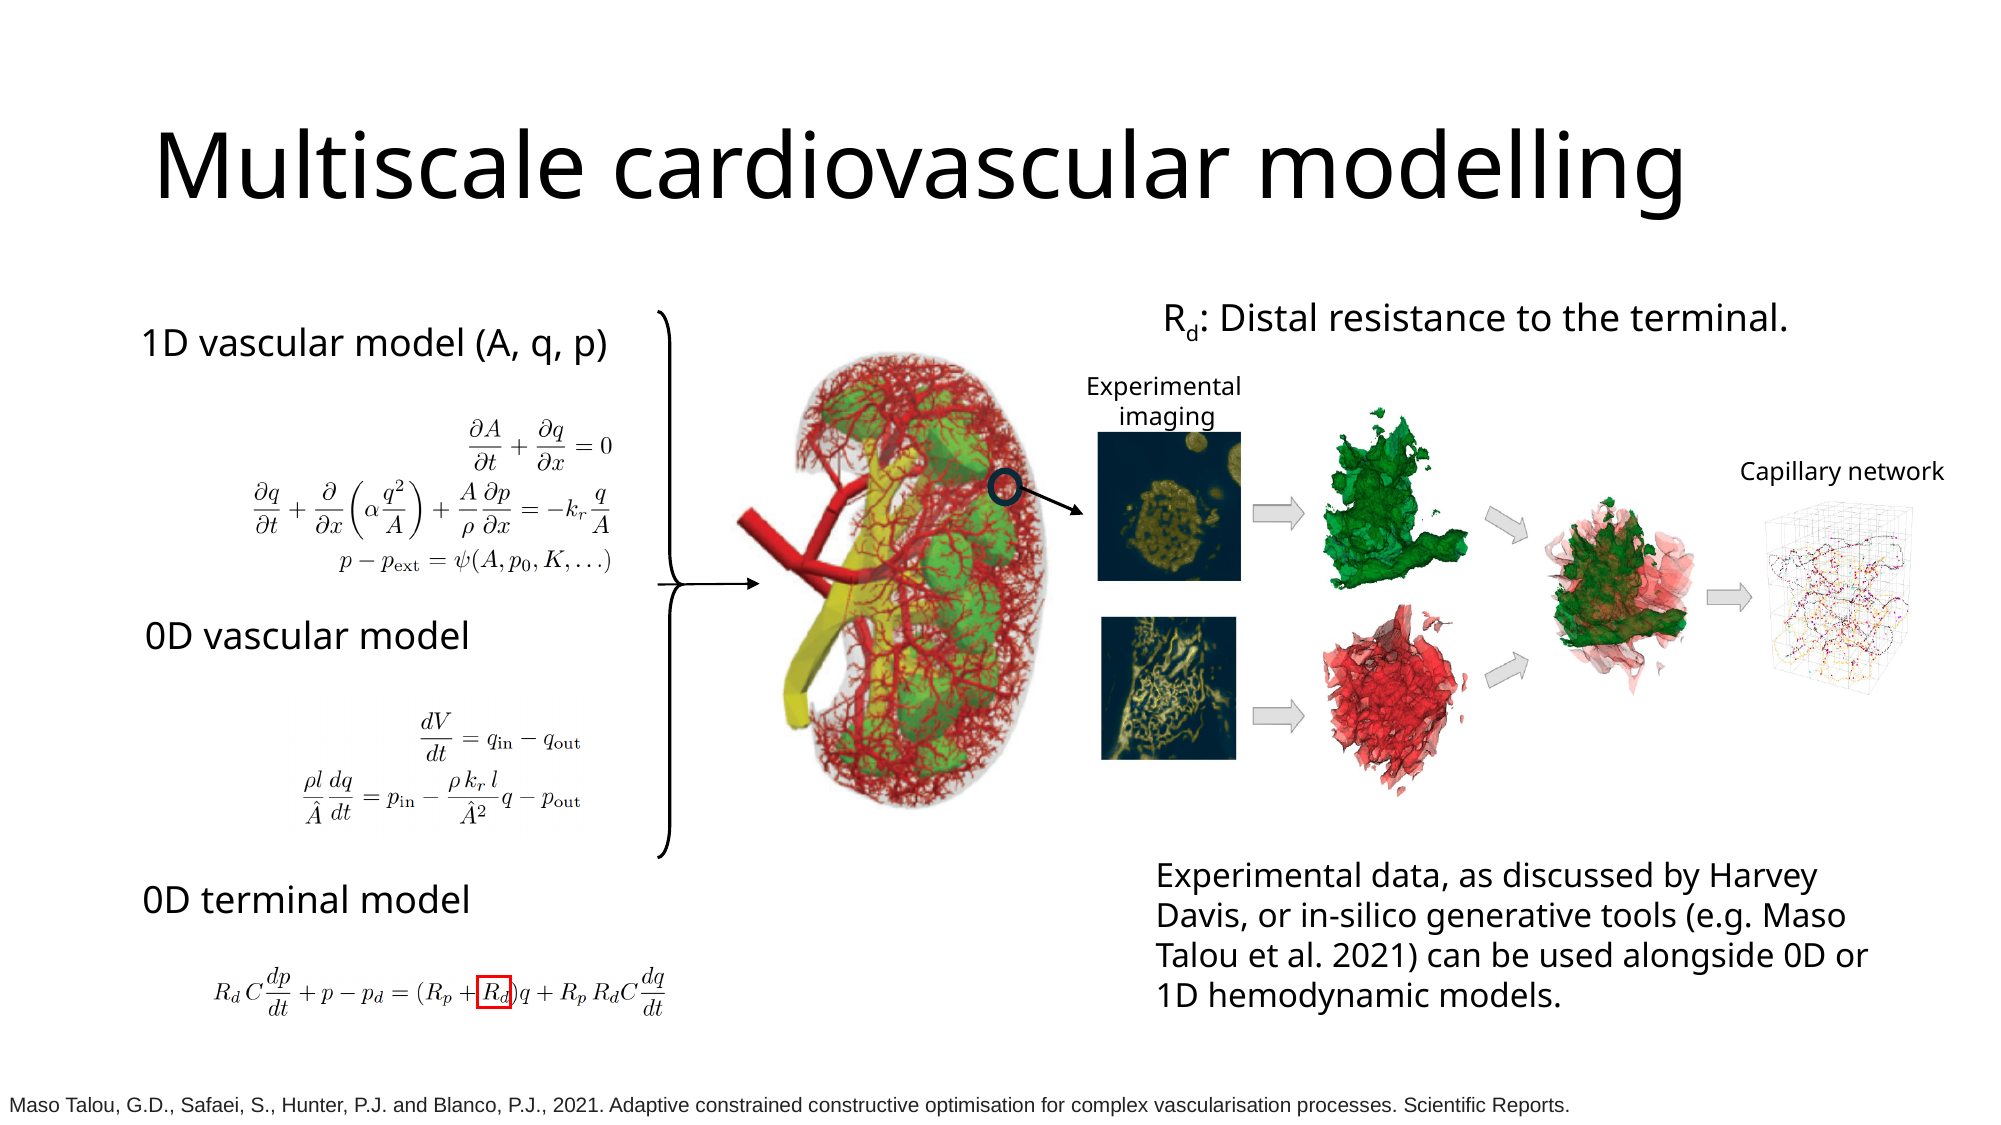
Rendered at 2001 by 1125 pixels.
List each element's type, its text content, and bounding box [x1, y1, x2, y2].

text_box 0D terminal model [127, 868, 487, 929]
picture [229, 403, 628, 585]
picture [712, 341, 1059, 819]
text_box 0D vascular model [130, 604, 486, 665]
picture [282, 696, 597, 838]
text_box Rd: Distal resistance to the terminal. [1147, 286, 1943, 353]
text_box Maso Talou, G.D., Safaei, S., Hunter, P.J. and Blanco, P.J., 2021. Adaptive constrained constructive optimisation for complex vascularisation processes. Scientific Reports. [0, 1084, 2000, 1124]
text_box 1D vascular model (A, q, p) [125, 311, 623, 372]
picture [207, 960, 672, 1023]
text_box [657, 309, 683, 860]
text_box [1082, 384, 1926, 802]
text_box Experimental imaging [1071, 363, 1264, 439]
text_box Experimental data, as discussed by Harvey Davis, or in-silico generative tools (e.g. Maso Talou et al. 2021) can be used alongside 0D or 1D hemodynamic models. [1140, 846, 1925, 1022]
title Multiscale cardiovascular modelling [137, 59, 1863, 278]
text_box Capillary network [1926, 448, 1960, 493]
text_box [1019, 486, 1084, 516]
